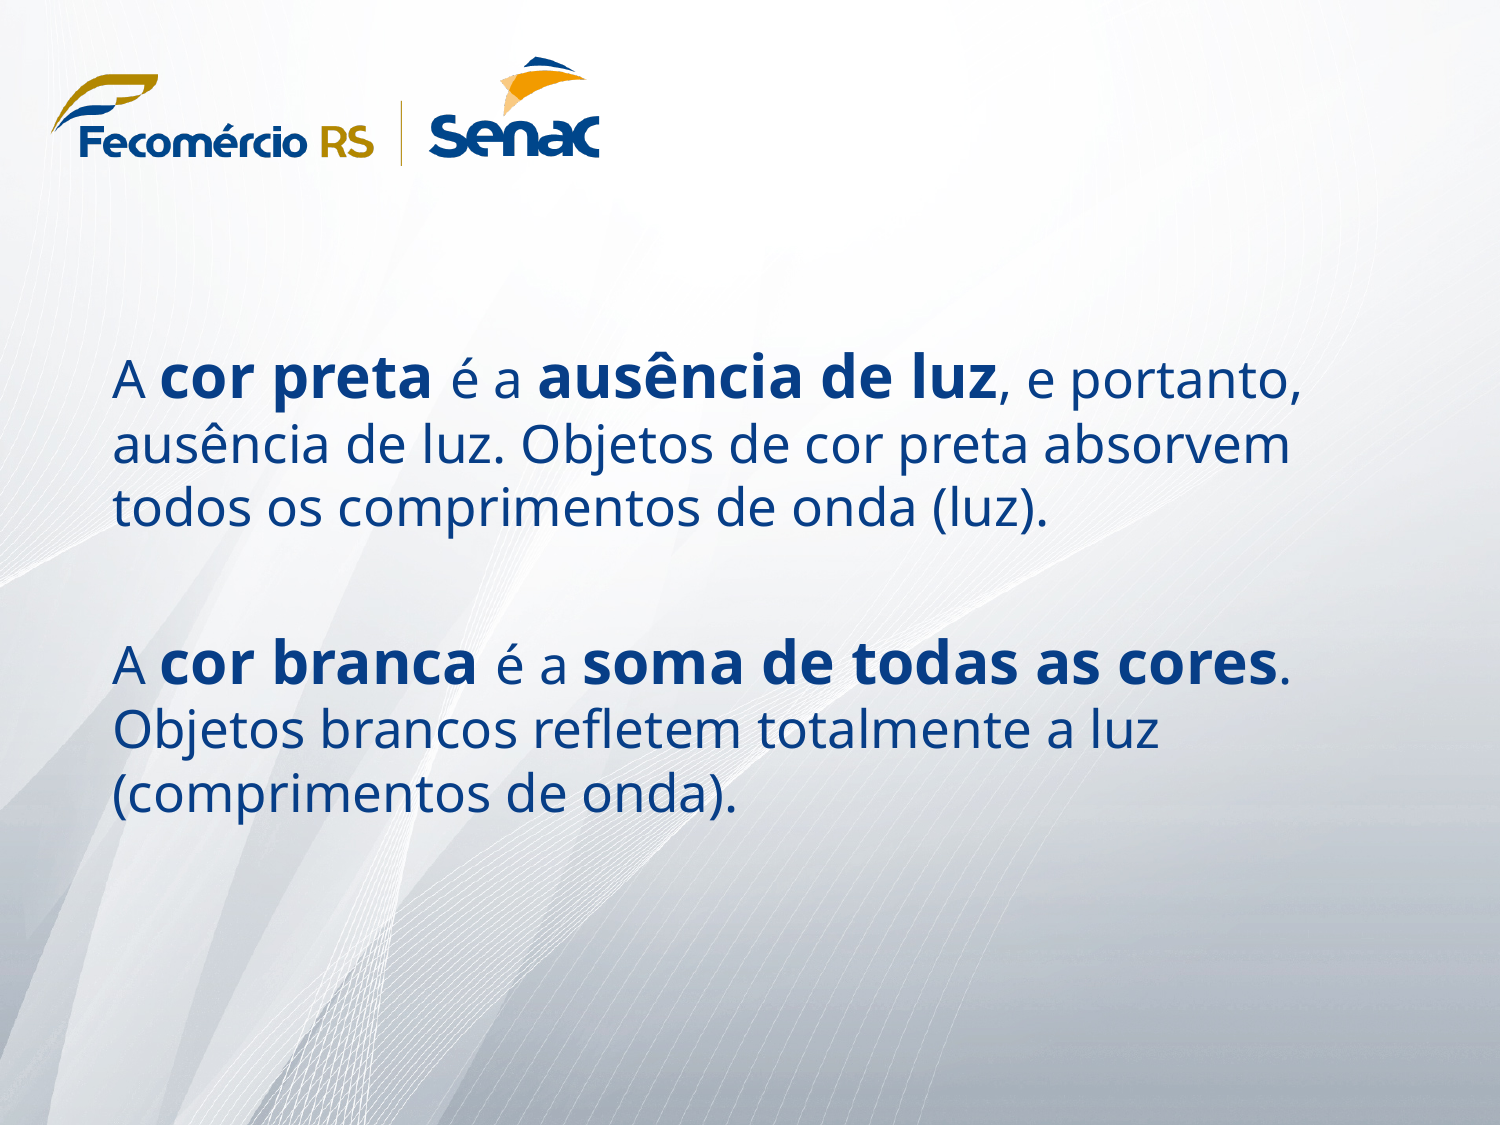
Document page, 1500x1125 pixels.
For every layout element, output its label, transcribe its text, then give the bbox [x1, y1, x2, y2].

picture [0, 0, 1500, 1125]
list A cor preta é a ausência de luz, e portanto, ausência de luz. Objetos de cor preta absorvem todos os comprimentos de onda (luz). A cor branca é a soma de todas as cores. Objetos brancos refletem totalmente a luz (comprimentos de onda). [112, 338, 1409, 906]
